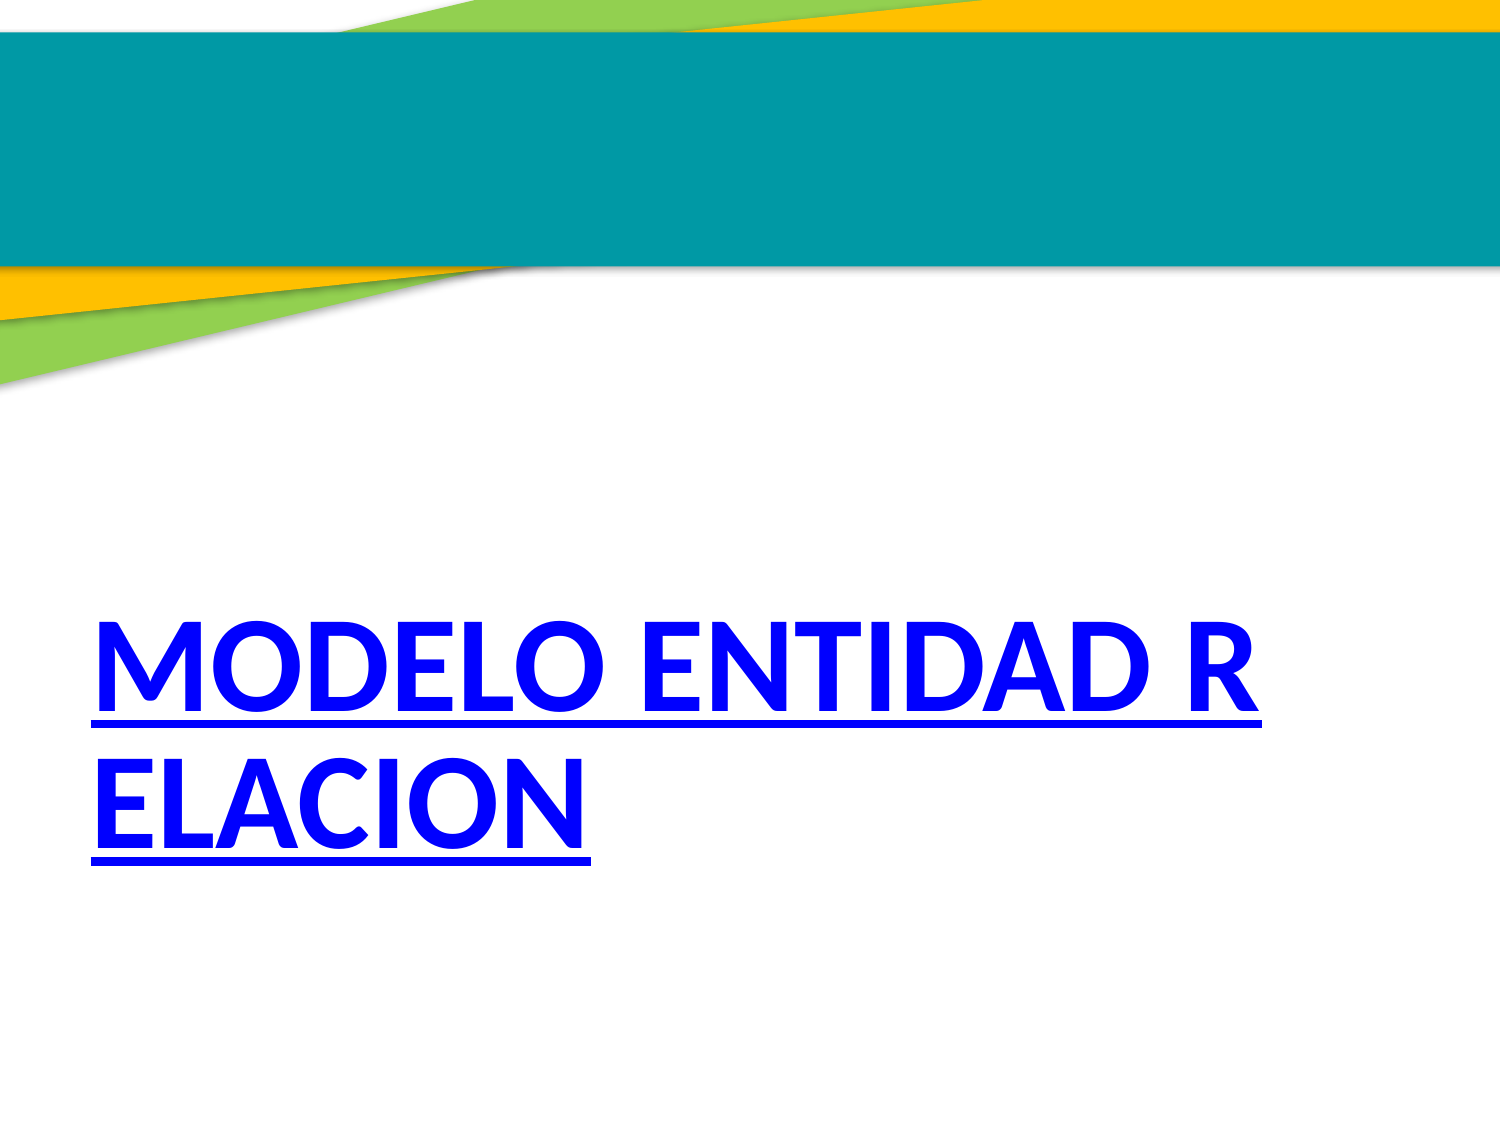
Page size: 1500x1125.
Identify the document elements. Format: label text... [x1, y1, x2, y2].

text_box MODELO ENTIDAD RELACION [75, 448, 1306, 864]
